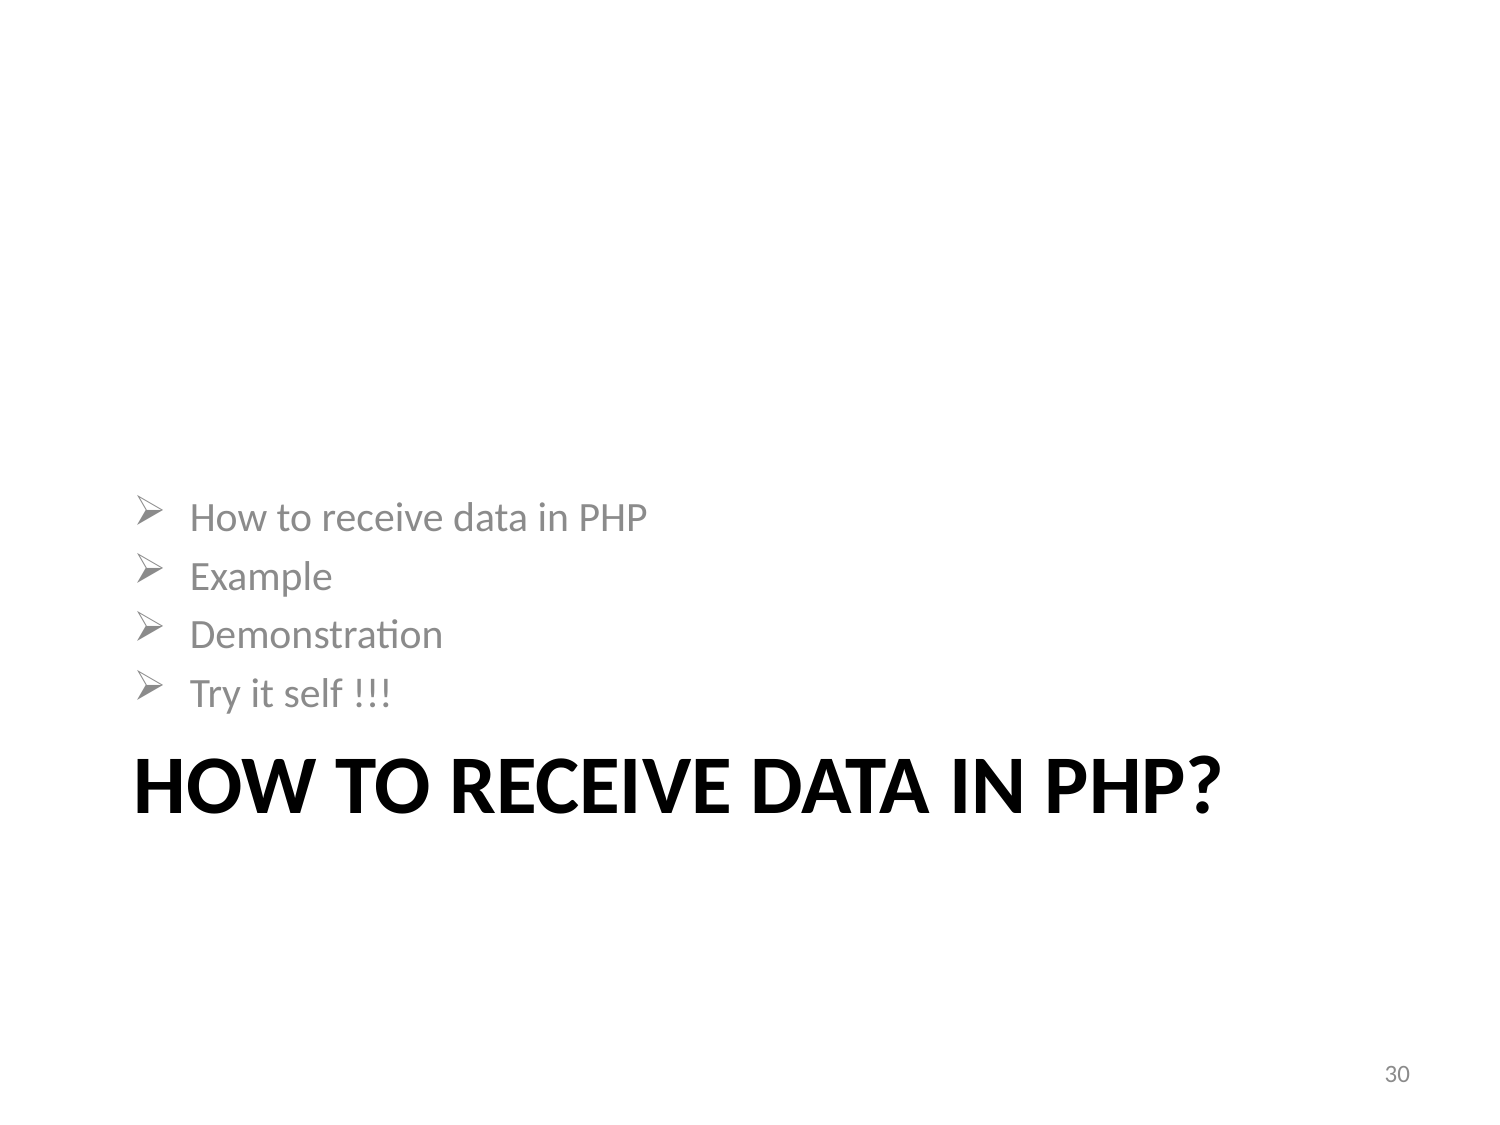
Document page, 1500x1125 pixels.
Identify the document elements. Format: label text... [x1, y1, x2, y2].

slide_number 30 [1074, 1042, 1425, 1103]
title How to receive data in PHP? [118, 723, 1394, 947]
list How to receive data in PHP Example Demonstration Try it self !!! [118, 476, 1394, 723]
